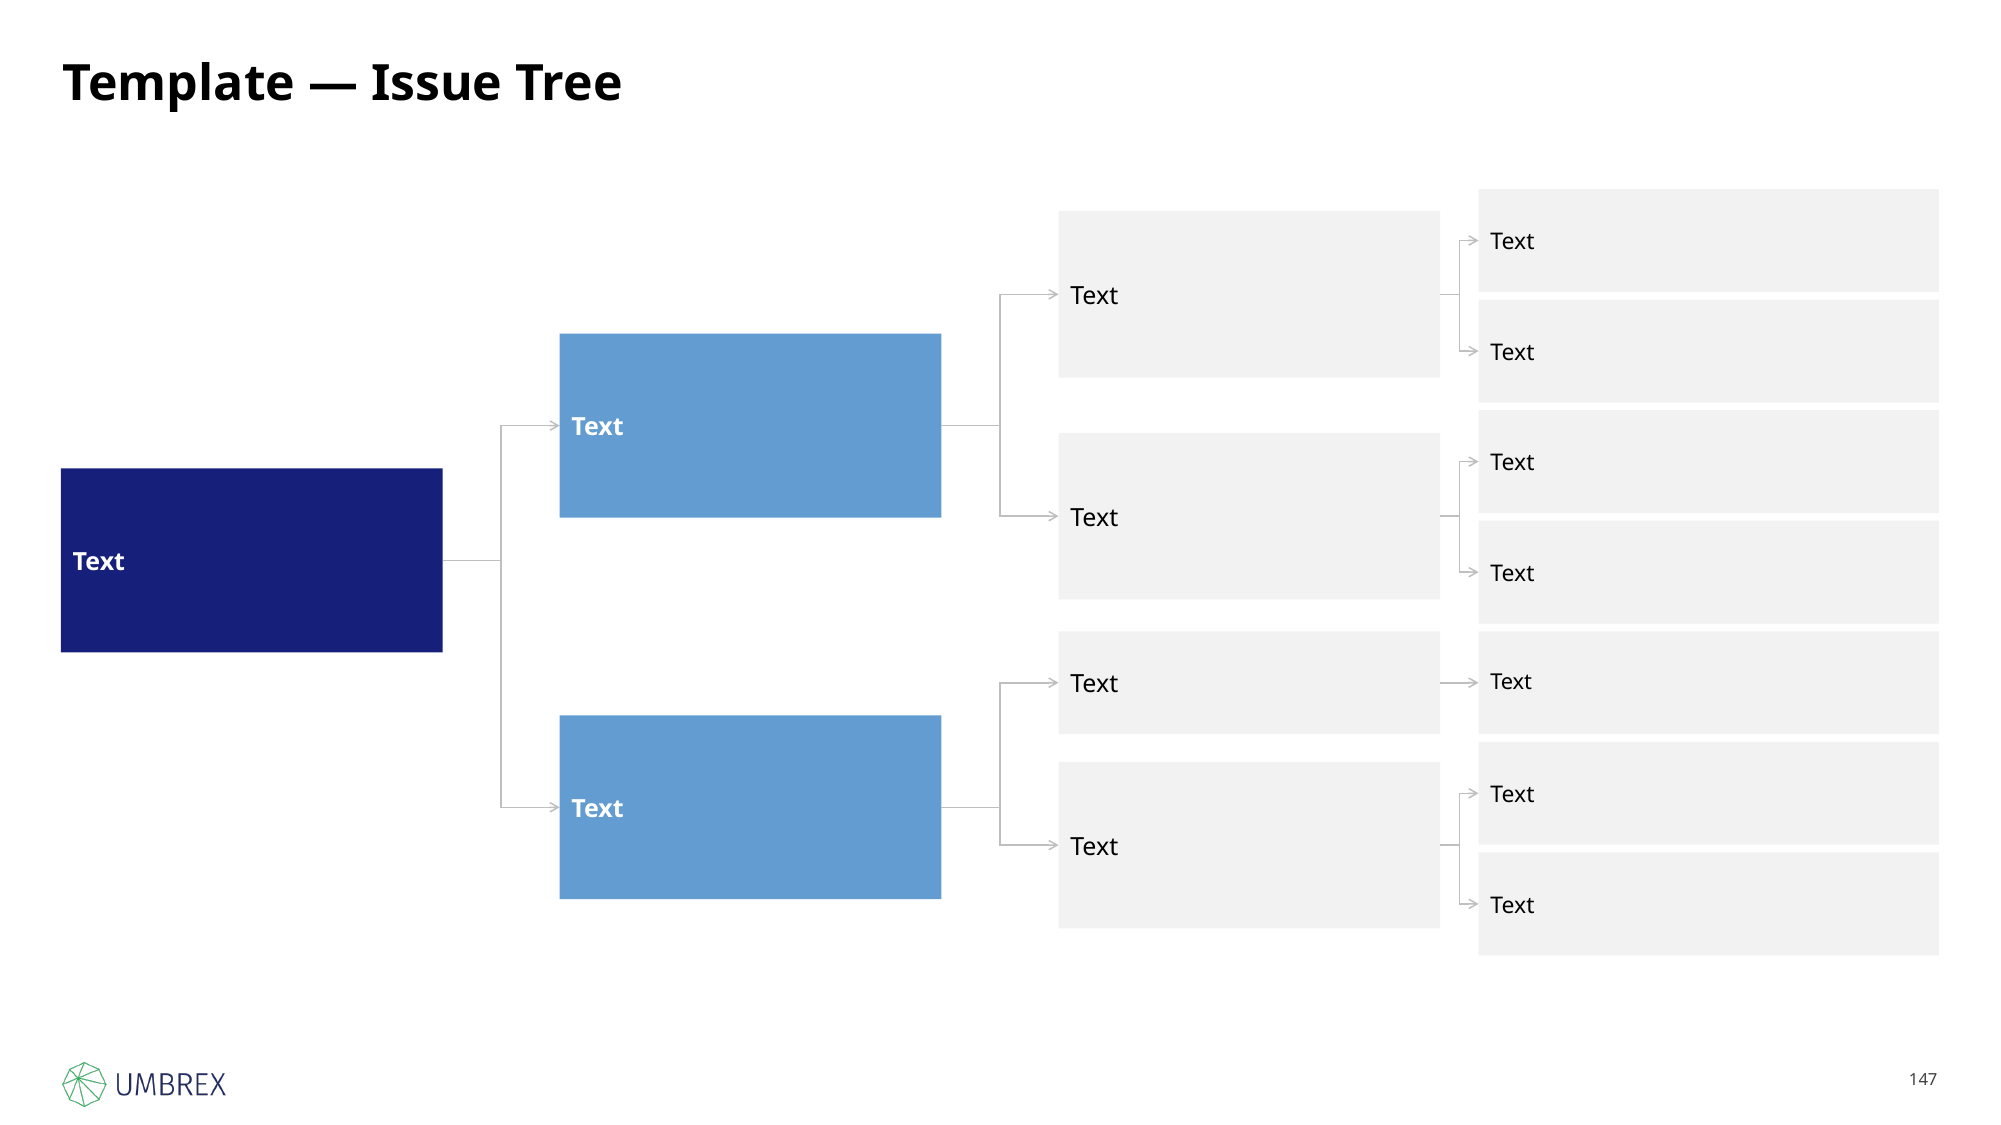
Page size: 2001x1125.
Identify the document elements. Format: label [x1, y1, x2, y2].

title [63, 62, 1937, 143]
text_box [60, 189, 1939, 956]
picture [60, 1060, 227, 1108]
